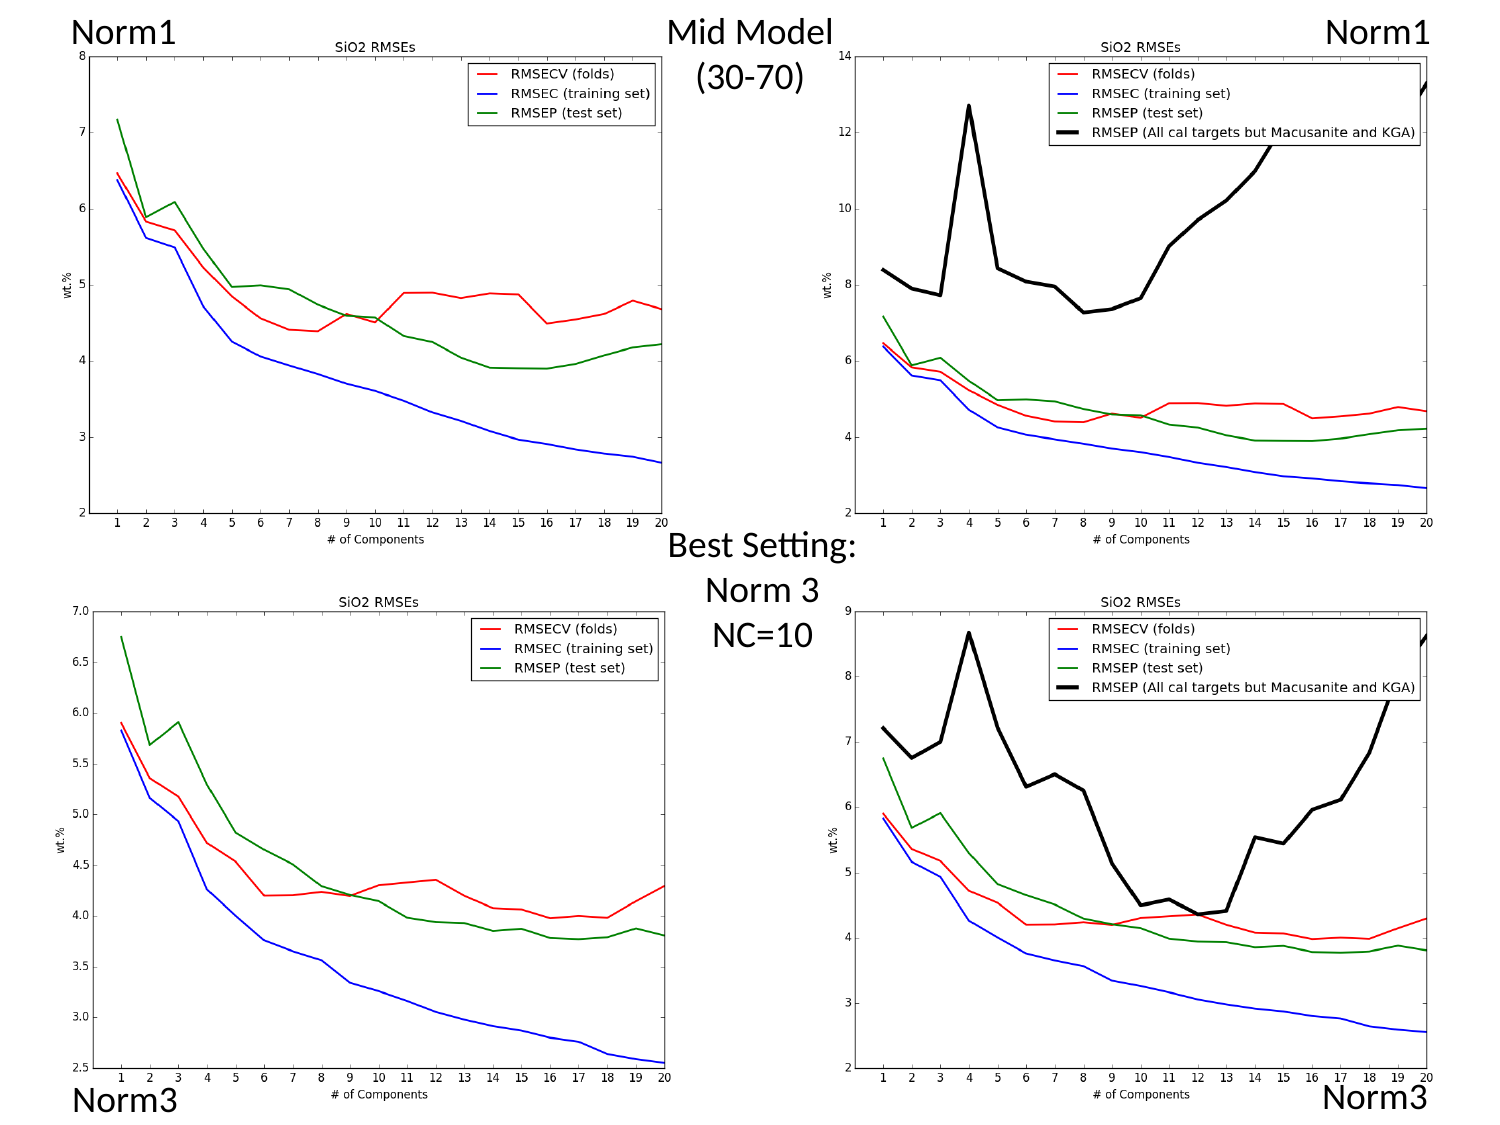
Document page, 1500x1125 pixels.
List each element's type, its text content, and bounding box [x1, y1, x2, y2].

picture [762, 0, 1500, 1125]
text_box Mid Model (30-70) [735, 0, 760, 105]
picture [0, 0, 739, 1125]
text_box Best Setting: Norm 3 NC=10 [738, 512, 757, 663]
